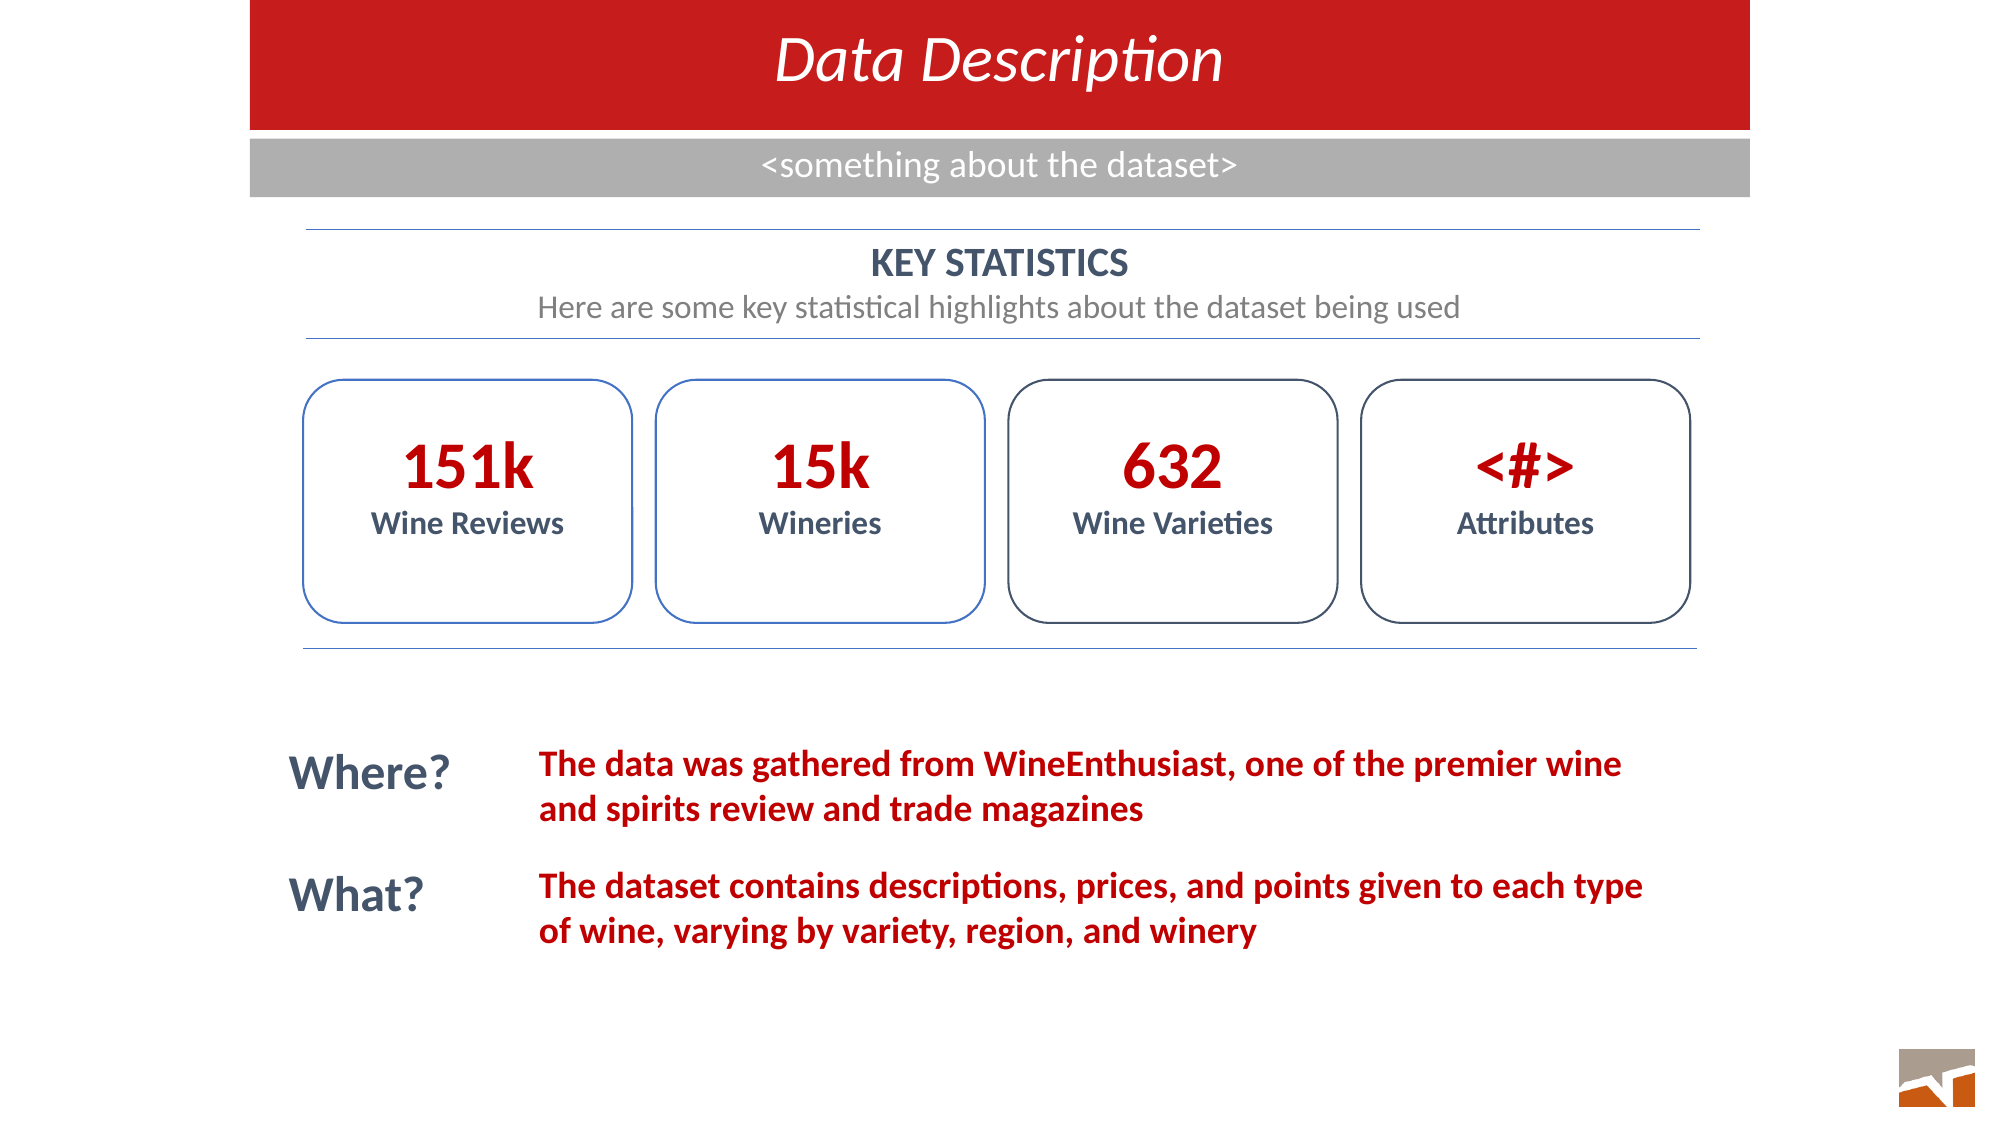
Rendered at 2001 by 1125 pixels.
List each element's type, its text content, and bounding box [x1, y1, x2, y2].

text_box The data was gathered from WineEnthusiast, one of the premier wine and spirits review and trade magazines [524, 732, 1691, 837]
picture [1899, 1049, 1975, 1107]
text_box What? [273, 853, 486, 929]
text_box The dataset contains descriptions, prices, and points given to each type of wine, varying by variety, region, and winery [524, 853, 1691, 959]
text_box 15k Wineries [654, 378, 986, 624]
text_box <something about the dataset> [249, 138, 1750, 198]
text_box Where? [273, 732, 486, 807]
text_box 632 Wine Varieties [1007, 378, 1339, 624]
list Data Description [249, 0, 1750, 130]
text_box KEY STATISTICS Here are some key statistical highlights about the dataset being used [303, 227, 1697, 333]
text_box <#> Attributes [1360, 378, 1692, 624]
text_box 151k Wine Reviews [302, 378, 634, 624]
